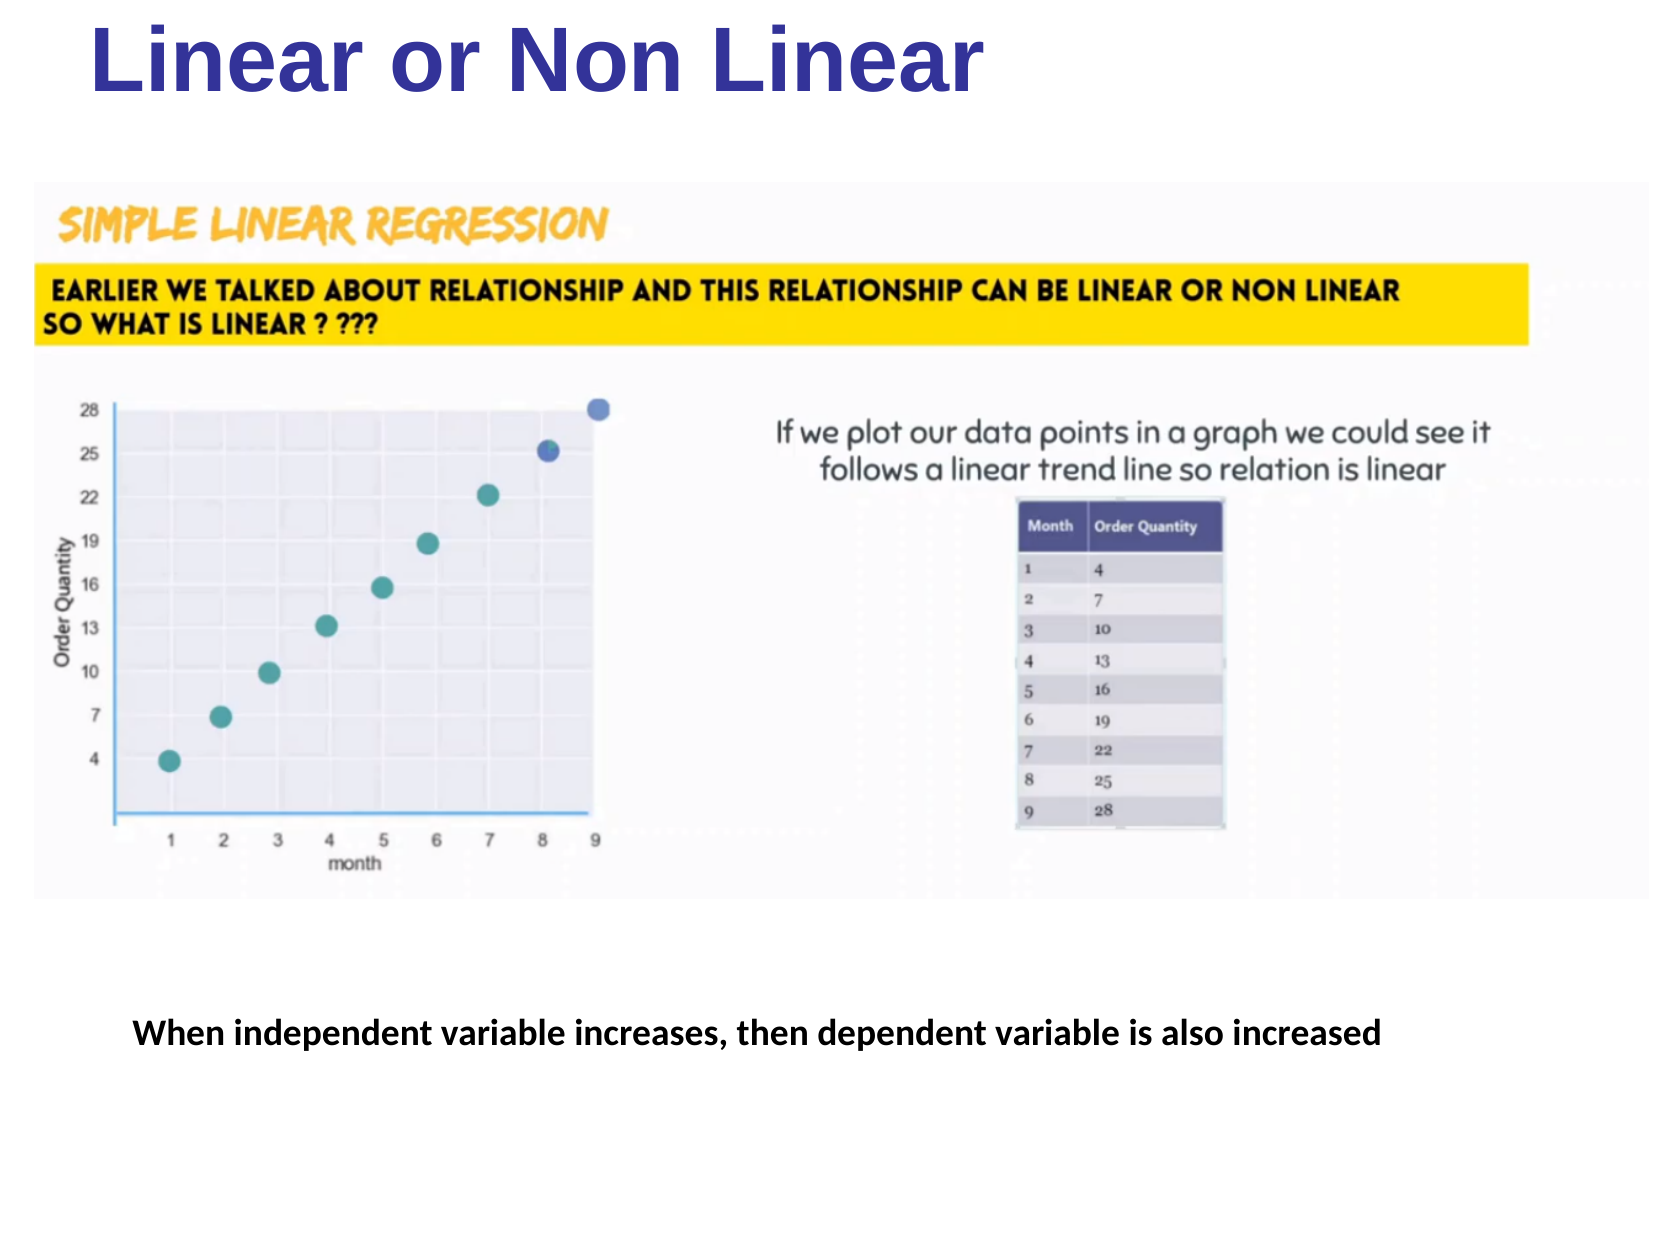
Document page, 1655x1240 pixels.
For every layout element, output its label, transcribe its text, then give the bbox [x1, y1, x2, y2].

text_box When independent variable increases, then dependent variable is also increased [117, 1000, 1618, 1061]
title Linear or Non Linear [89, 0, 1369, 112]
picture [34, 181, 1649, 899]
